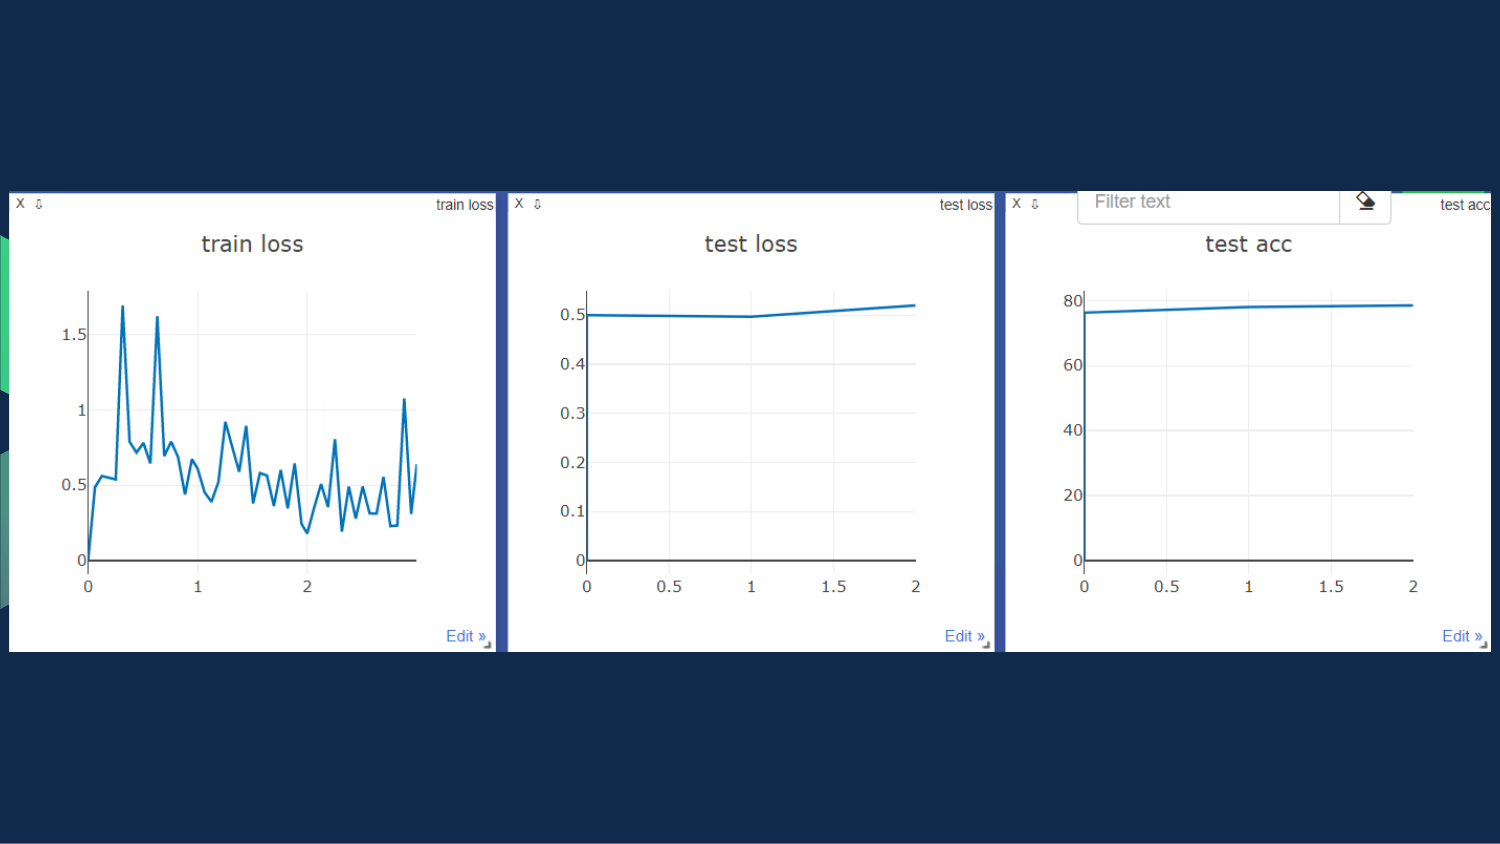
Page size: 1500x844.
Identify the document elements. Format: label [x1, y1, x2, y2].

picture [0, 165, 1491, 679]
